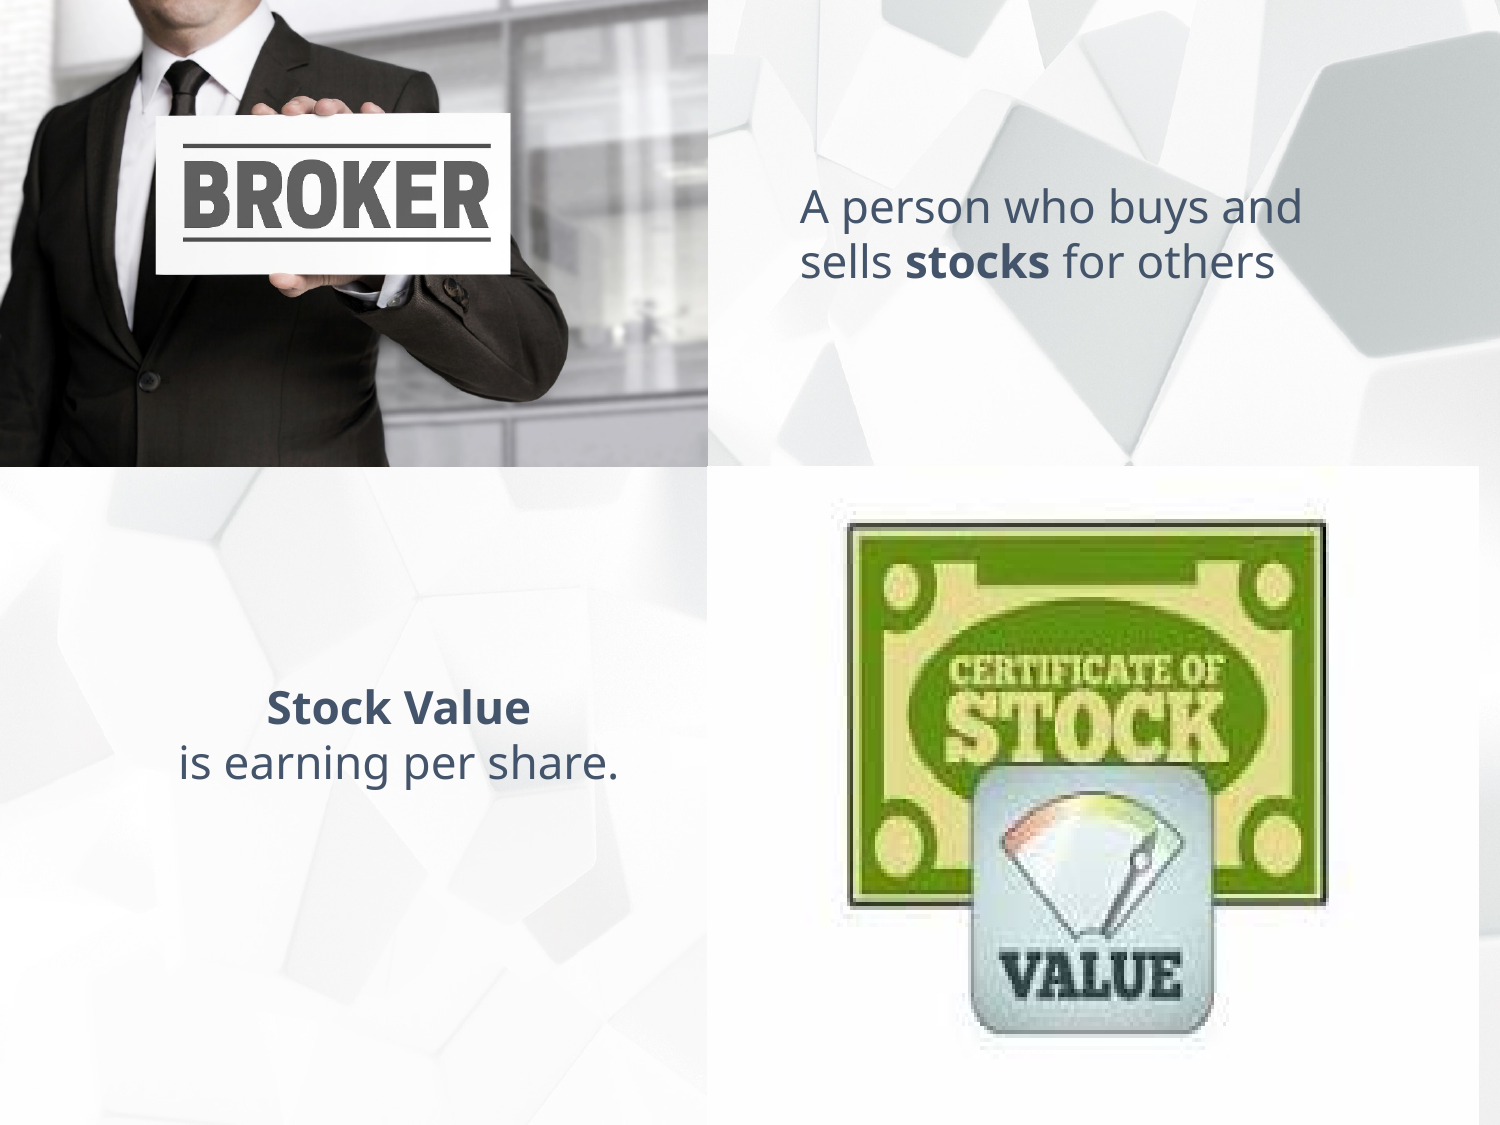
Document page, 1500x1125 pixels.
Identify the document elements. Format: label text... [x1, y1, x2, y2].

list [0, 0, 708, 467]
picture [0, 0, 1500, 1125]
text_box Stock Value is earning per share. [90, 624, 696, 843]
title A person who buys and sells stocks for others [784, 124, 1402, 342]
